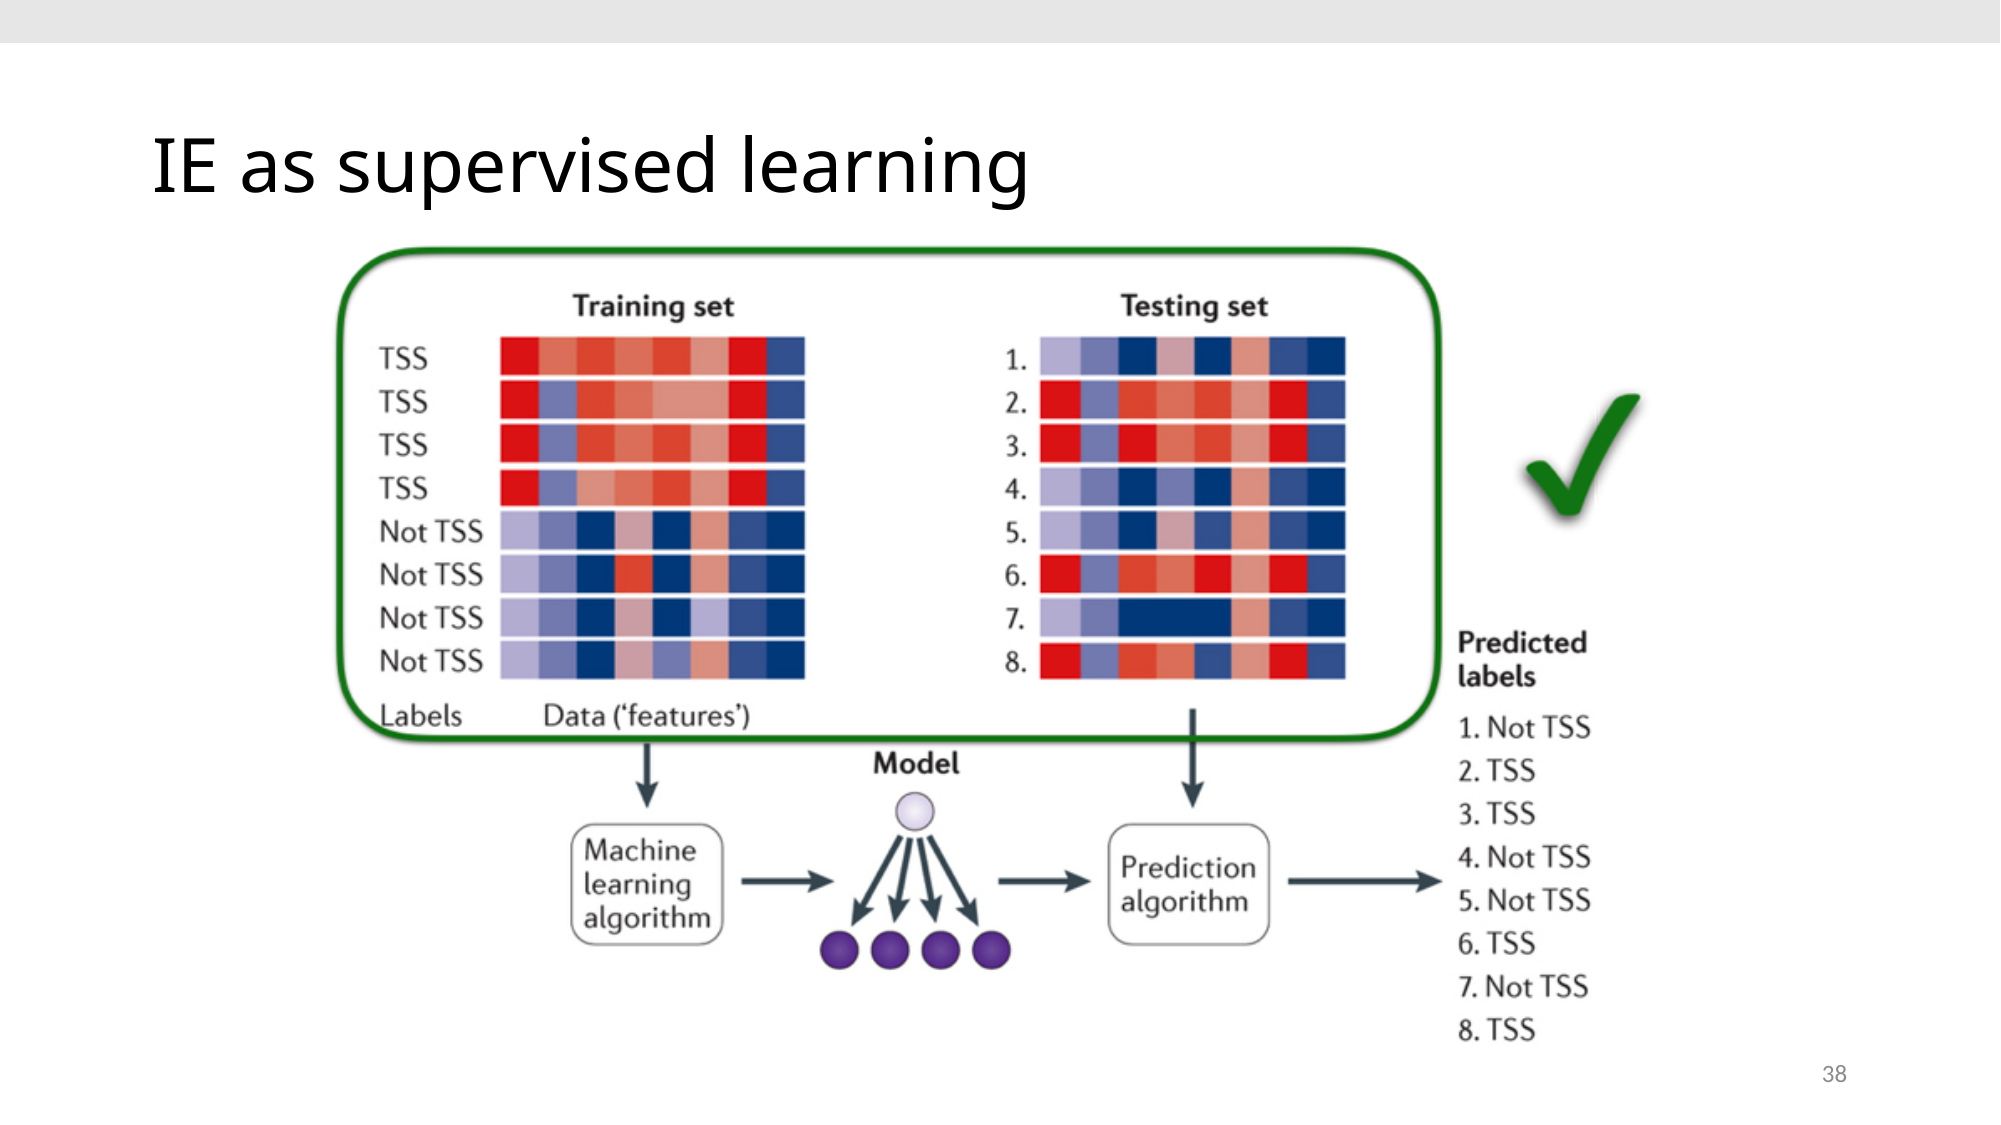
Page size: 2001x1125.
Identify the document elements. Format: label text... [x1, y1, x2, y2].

picture [308, 231, 1692, 1089]
slide_number 38 [1412, 1042, 1863, 1103]
title IE as supervised learning [137, 59, 1863, 278]
text_box [0, 0, 2000, 44]
